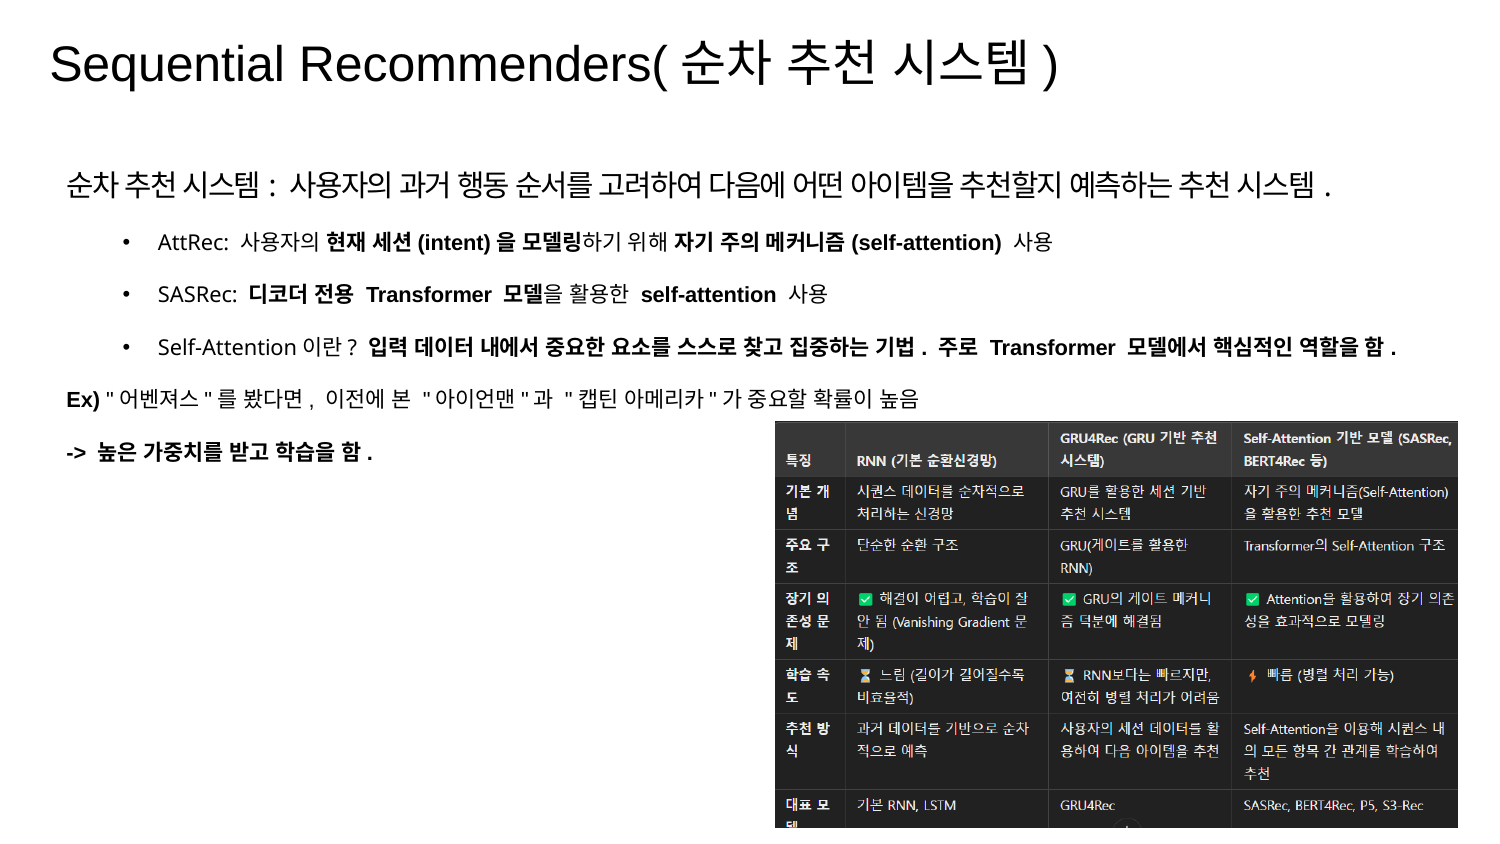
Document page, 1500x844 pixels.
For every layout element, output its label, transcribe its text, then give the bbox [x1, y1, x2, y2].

text_box 순차 추천 시스템: 사용자의 과거 행동 순서를 고려하여 다음에 어떤 아이템을 추천할지 예측하는 추천 시스템. AttRec: 사용자의 현재 세션(intent)을 모델링하기 위해 자기 주의 메커니즘(self-attention) 사용 SASRec: 디코더 전용 Transformer 모델을 활용한 self-attention 사용 Self-Attention이란? 입력 데이터 내에서 중요한 요소를 스스로 찾고 집중하는 기법. 주로 Transformer 모델에서 핵심적인 역할을 함. Ex) "어벤져스"를 봤다면, 이전에 본 "아이언맨"과 "캡틴 아메리카"가 중요할 확률이 높음 -> 높은 가중치를 받고 학습을 함. [51, 123, 1449, 472]
text_box Sequential Recommenders(순차 추천 시스템) [34, 24, 1099, 100]
picture [774, 421, 1459, 829]
